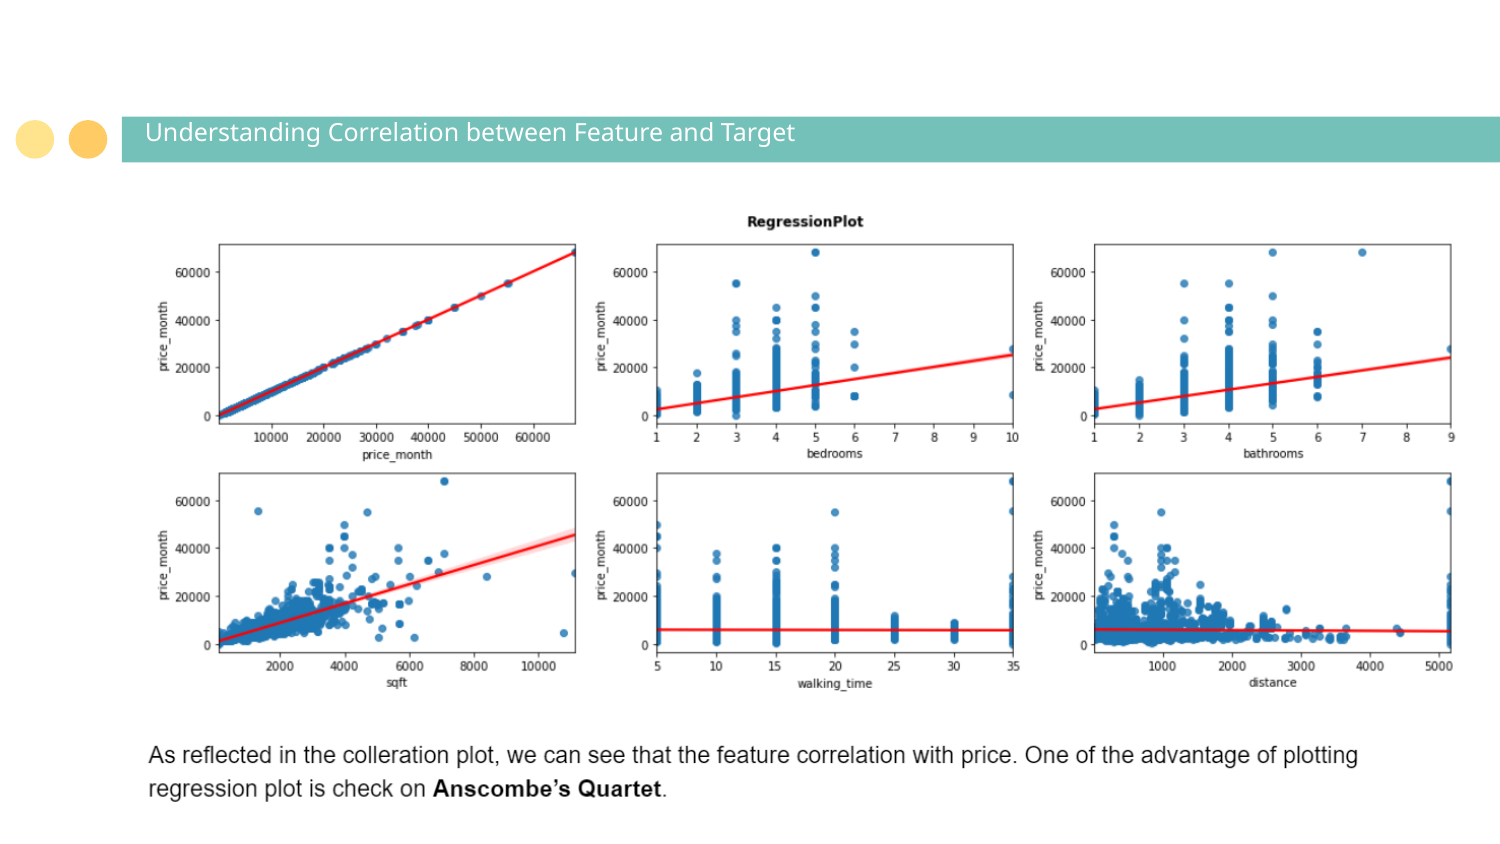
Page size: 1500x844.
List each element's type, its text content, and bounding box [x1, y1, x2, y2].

picture [108, 200, 1480, 819]
title Understanding Correlation between Feature and Target [129, 118, 1121, 162]
